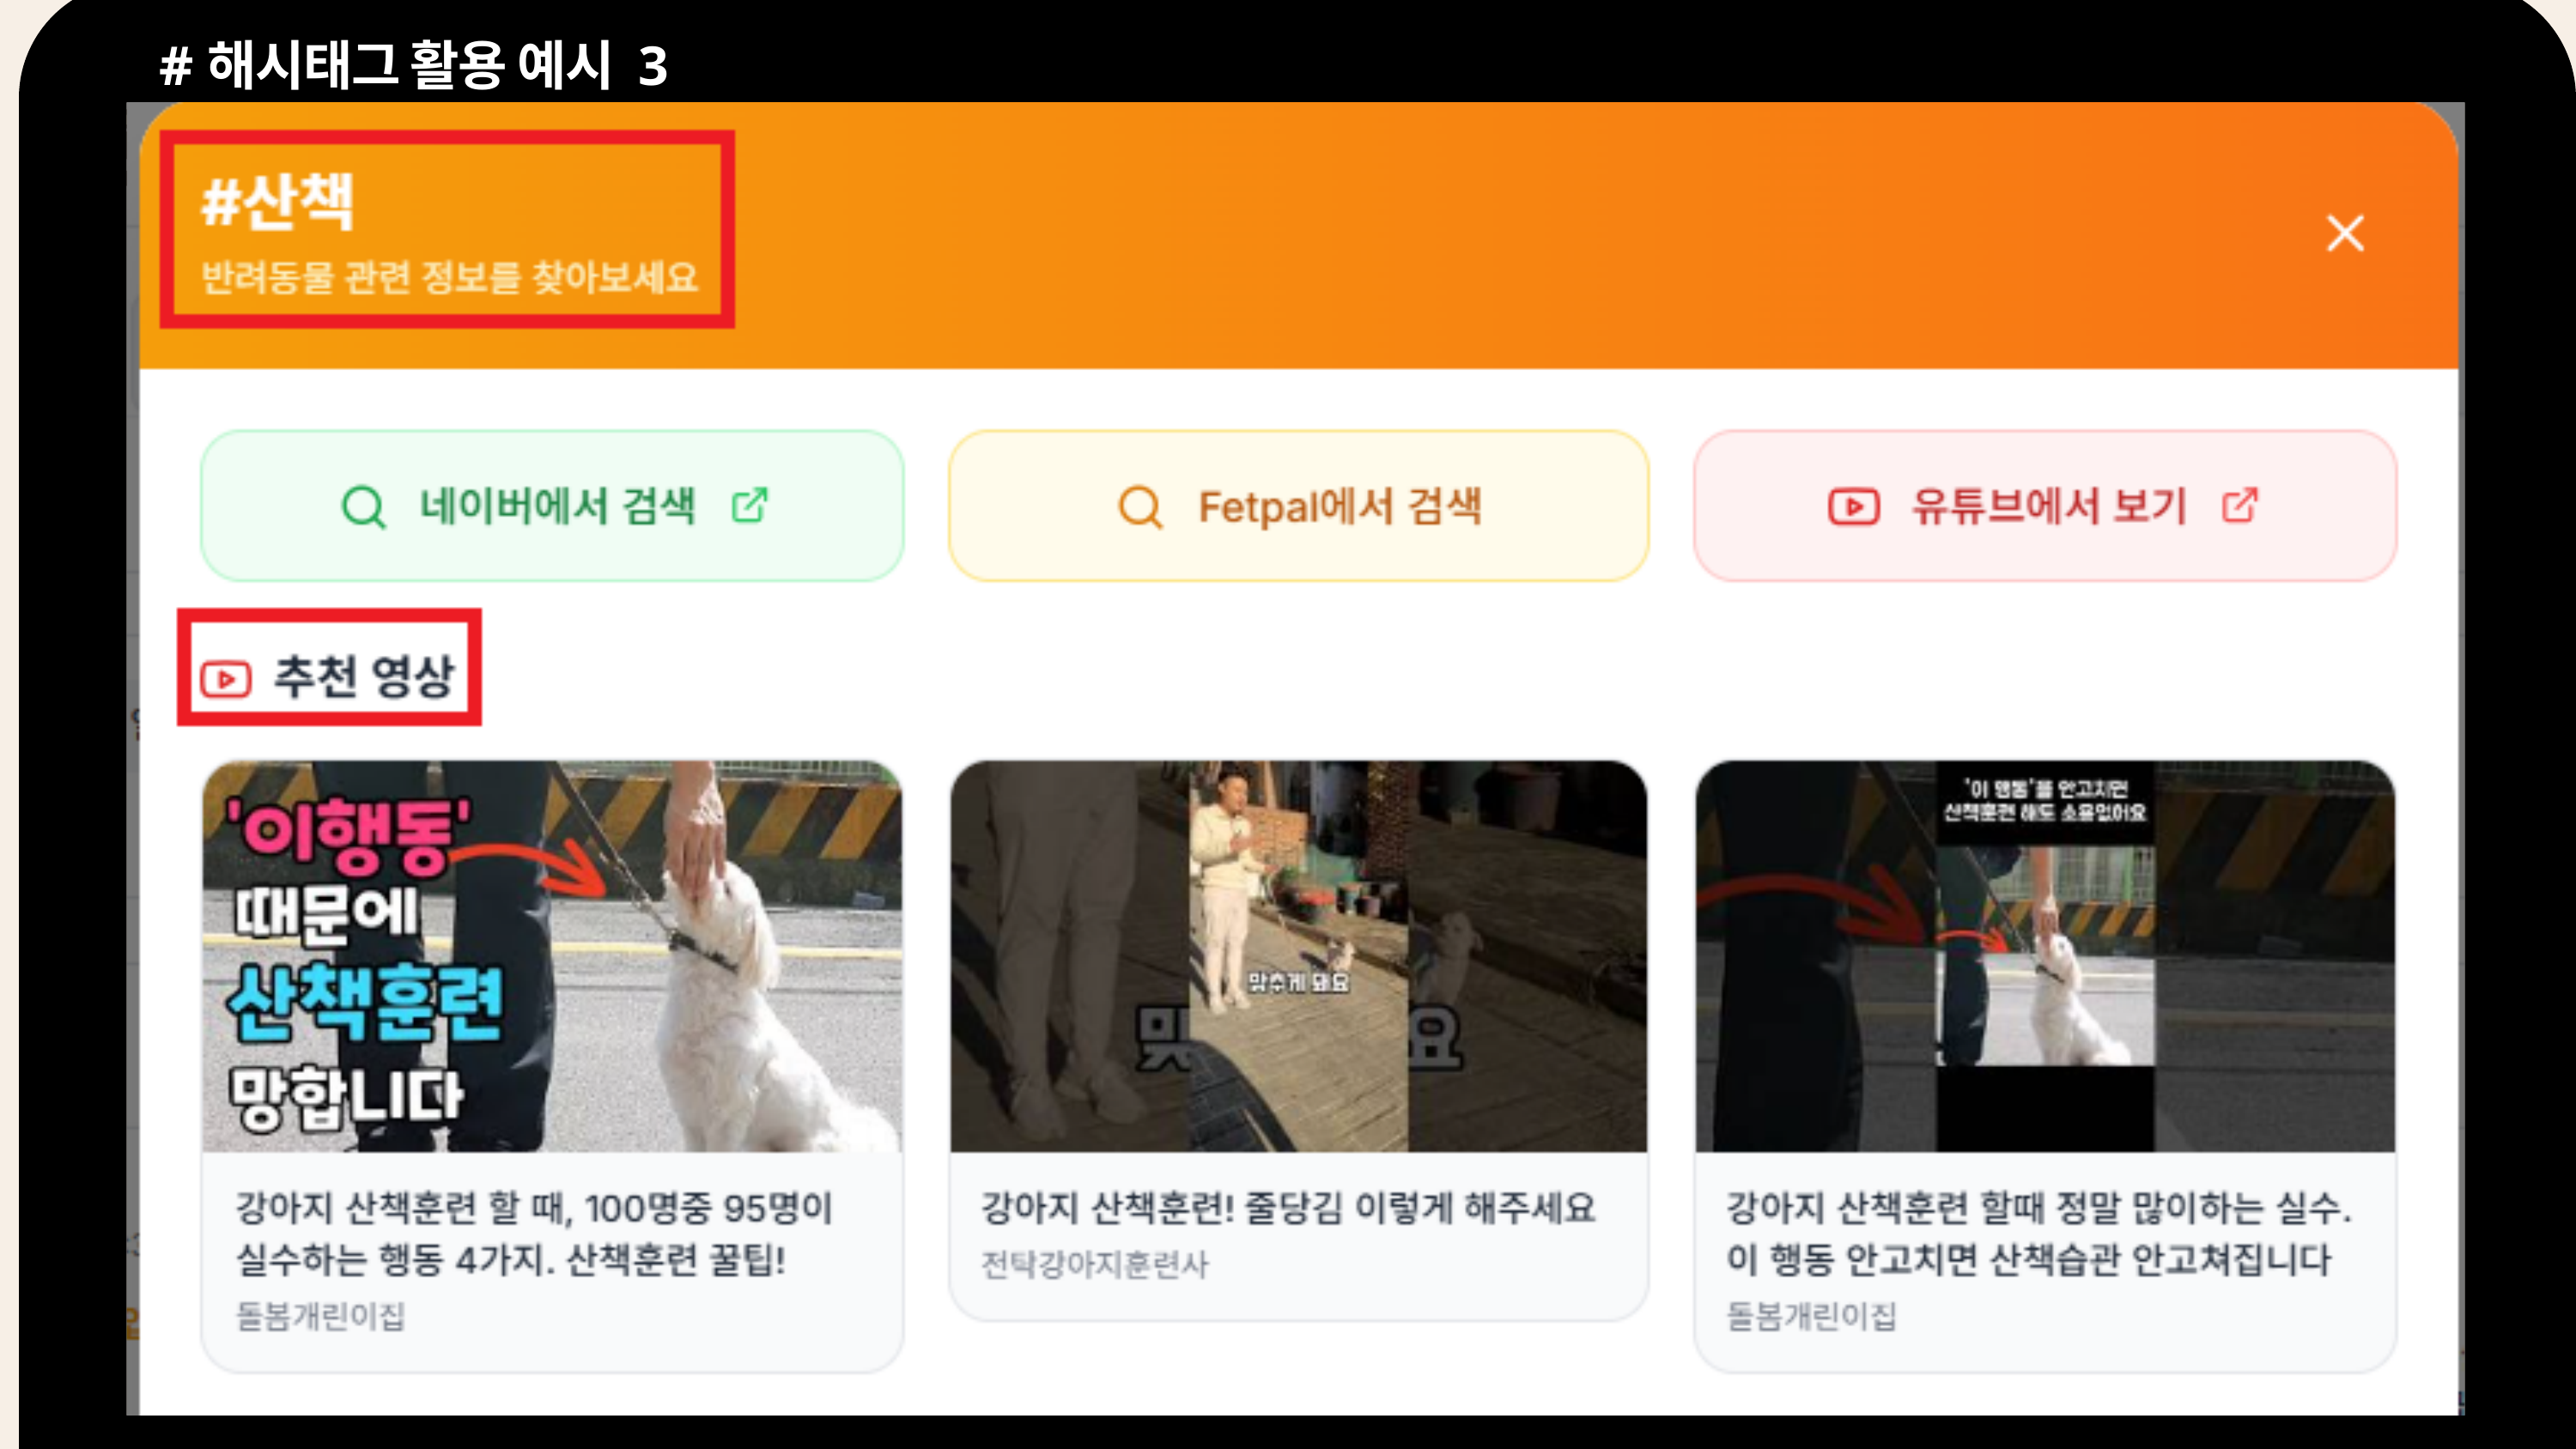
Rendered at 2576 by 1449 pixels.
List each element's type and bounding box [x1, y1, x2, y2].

text_box [18, 0, 2576, 1449]
